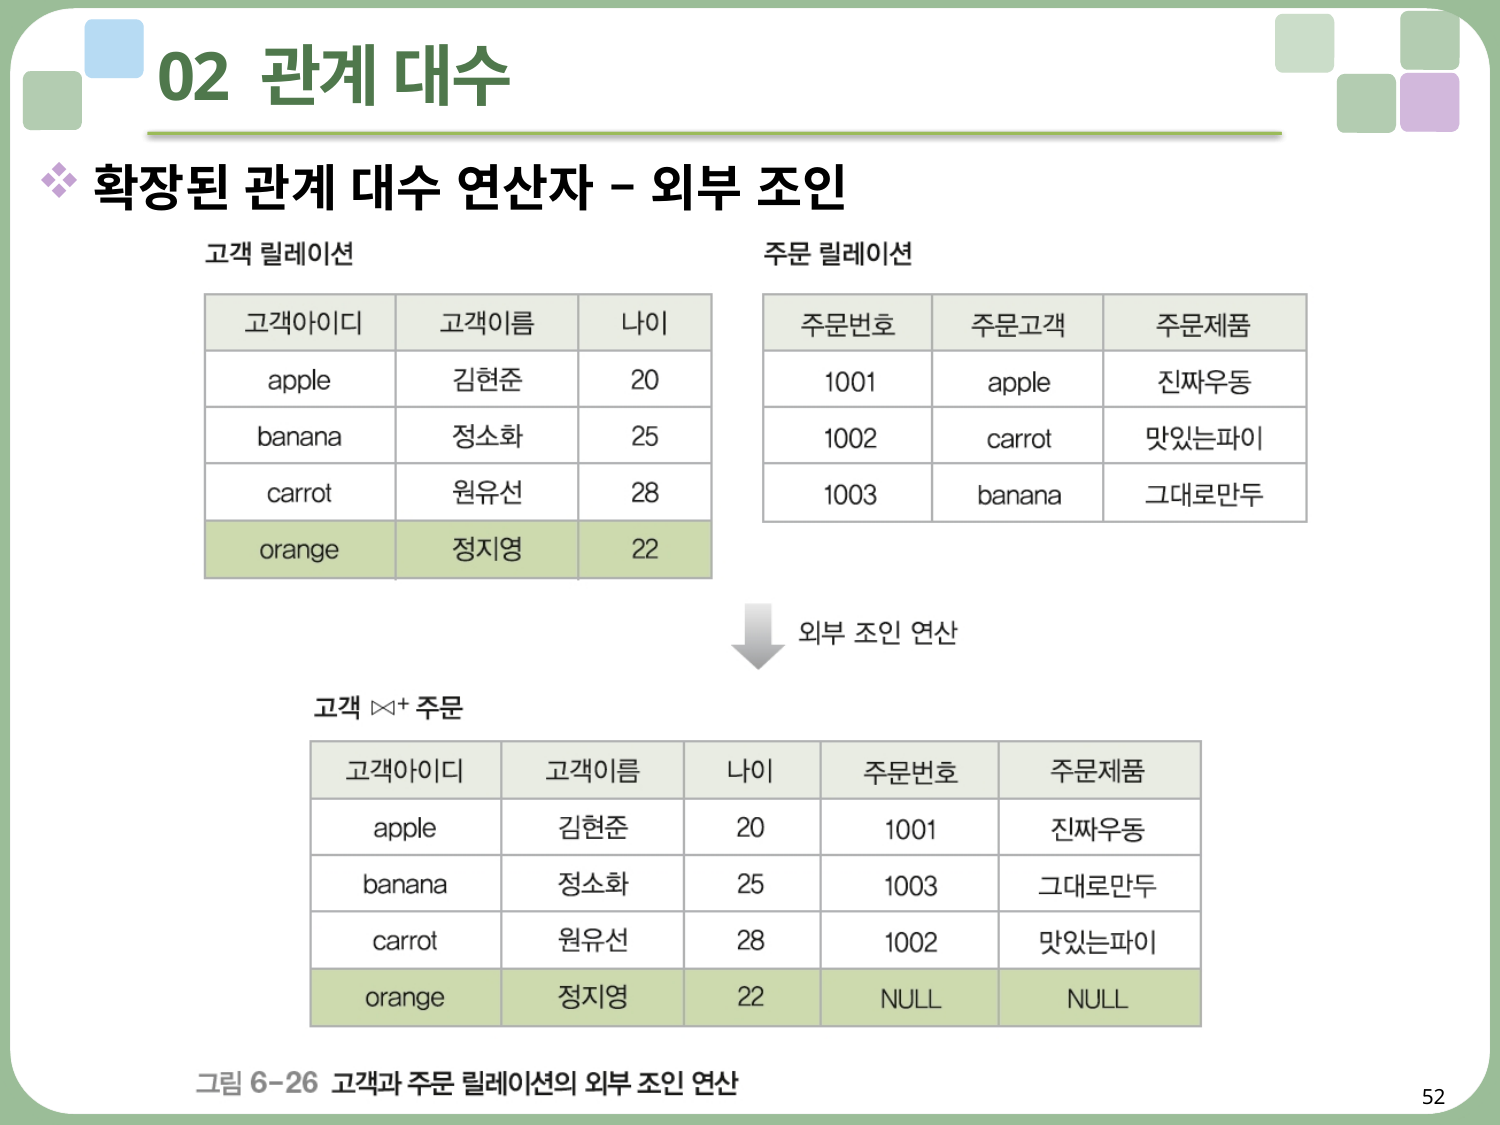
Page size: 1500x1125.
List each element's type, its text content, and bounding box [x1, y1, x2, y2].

text_box 확장된 관계 대수 연산자 – 외부 조인 [21, 149, 1452, 1059]
title 02 관계 대수 [142, 25, 1459, 123]
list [173, 229, 1326, 1110]
picture [0, 0, 1500, 1125]
